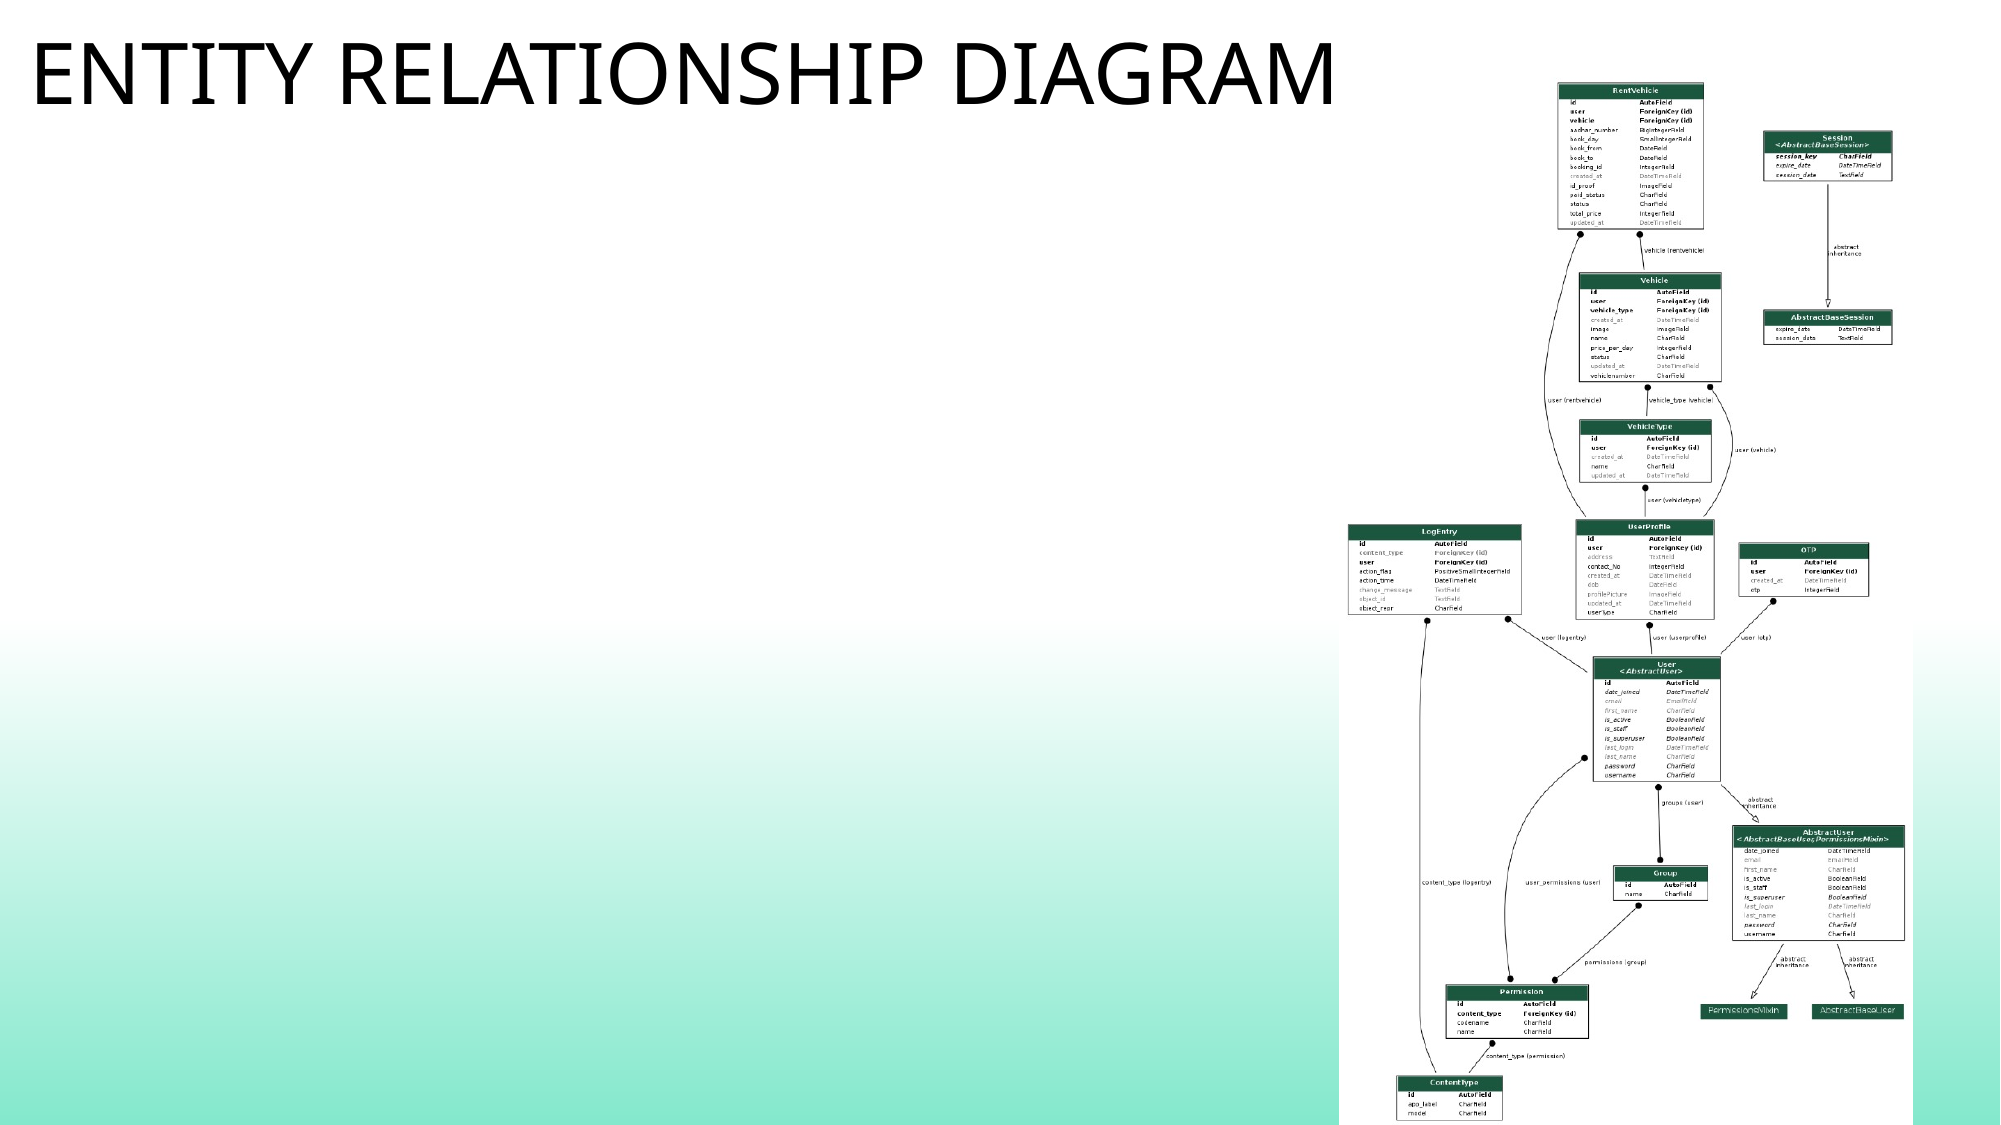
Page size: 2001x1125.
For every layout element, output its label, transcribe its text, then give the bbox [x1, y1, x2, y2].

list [1339, 77, 1913, 1125]
title ENTITY RELATIONSHIP DIAGRAM [14, 22, 1392, 132]
